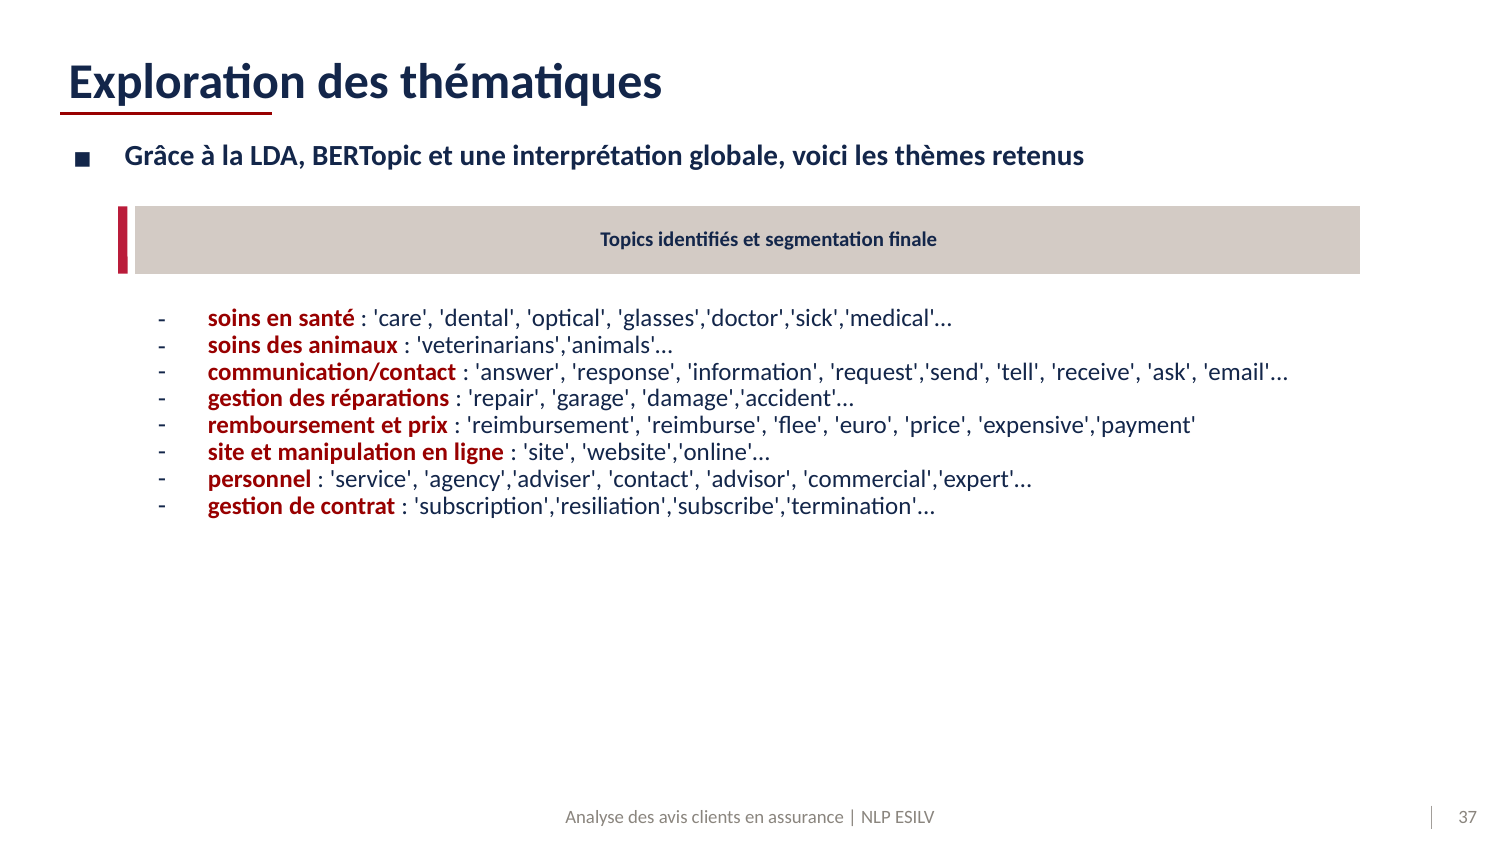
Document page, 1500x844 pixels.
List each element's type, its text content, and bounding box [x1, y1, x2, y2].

title Exploration des thématiques [68, 27, 1432, 112]
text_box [122, 206, 1360, 274]
list Grâce à la LDA, BERTopic et une interprétation globale, voici les thèmes retenus [39, 134, 1403, 678]
list soins en santé : 'care', 'dental', 'optical', 'glasses','doctor','sick','medical'… soins des animaux : 'veterinarians','animals'… communication/contact : 'answer', 'response', 'information', 'request','send', 'tell', 'receive', 'ask', 'email'... gestion des réparations : 'repair', 'garage', 'damage','accident'… remboursement et prix : 'reimbursement', 'reimburse', 'flee', 'euro', 'price', 'expensive','payment' site et manipulation en ligne : 'site', 'website','online'… personnel : 'service', 'agency','adviser', 'contact', 'advisor', 'commercial','expert'… gestion de contrat : 'subscription','resiliation','subscribe','termination'... [122, 298, 1421, 705]
